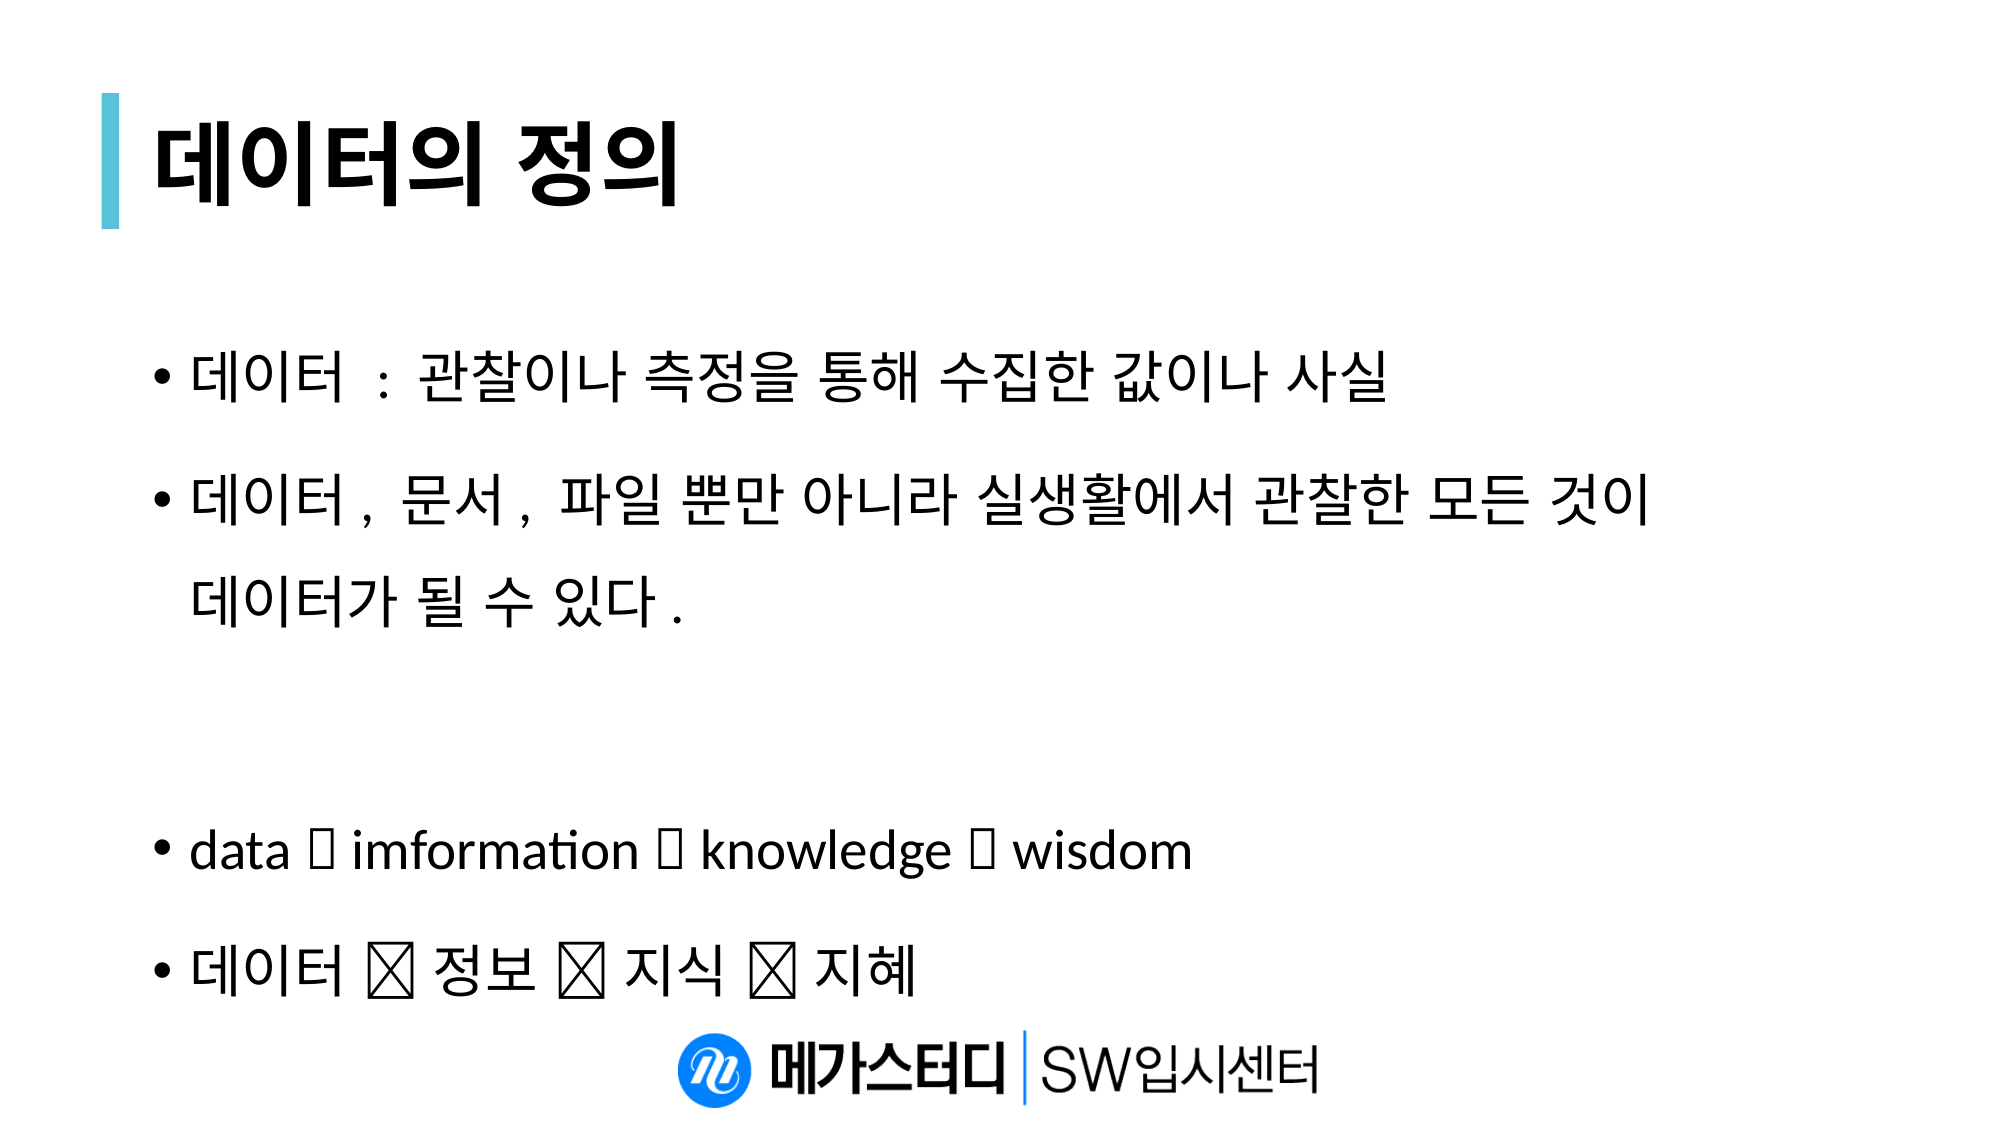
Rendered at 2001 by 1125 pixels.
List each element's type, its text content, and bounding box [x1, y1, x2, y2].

picture [678, 1030, 1317, 1108]
list 데이터 : 관찰이나 측정을 통해 수집한 값이나 사실 데이터, 문서, 파일 뿐만 아니라 실생활에서 관찰한 모든 것이 데이터가 될 수 있다. data  imformation  knowledge  wisdom 데이터  정보  지식  지혜 [137, 299, 1863, 1014]
title 데이터의 정의 [137, 59, 1863, 278]
